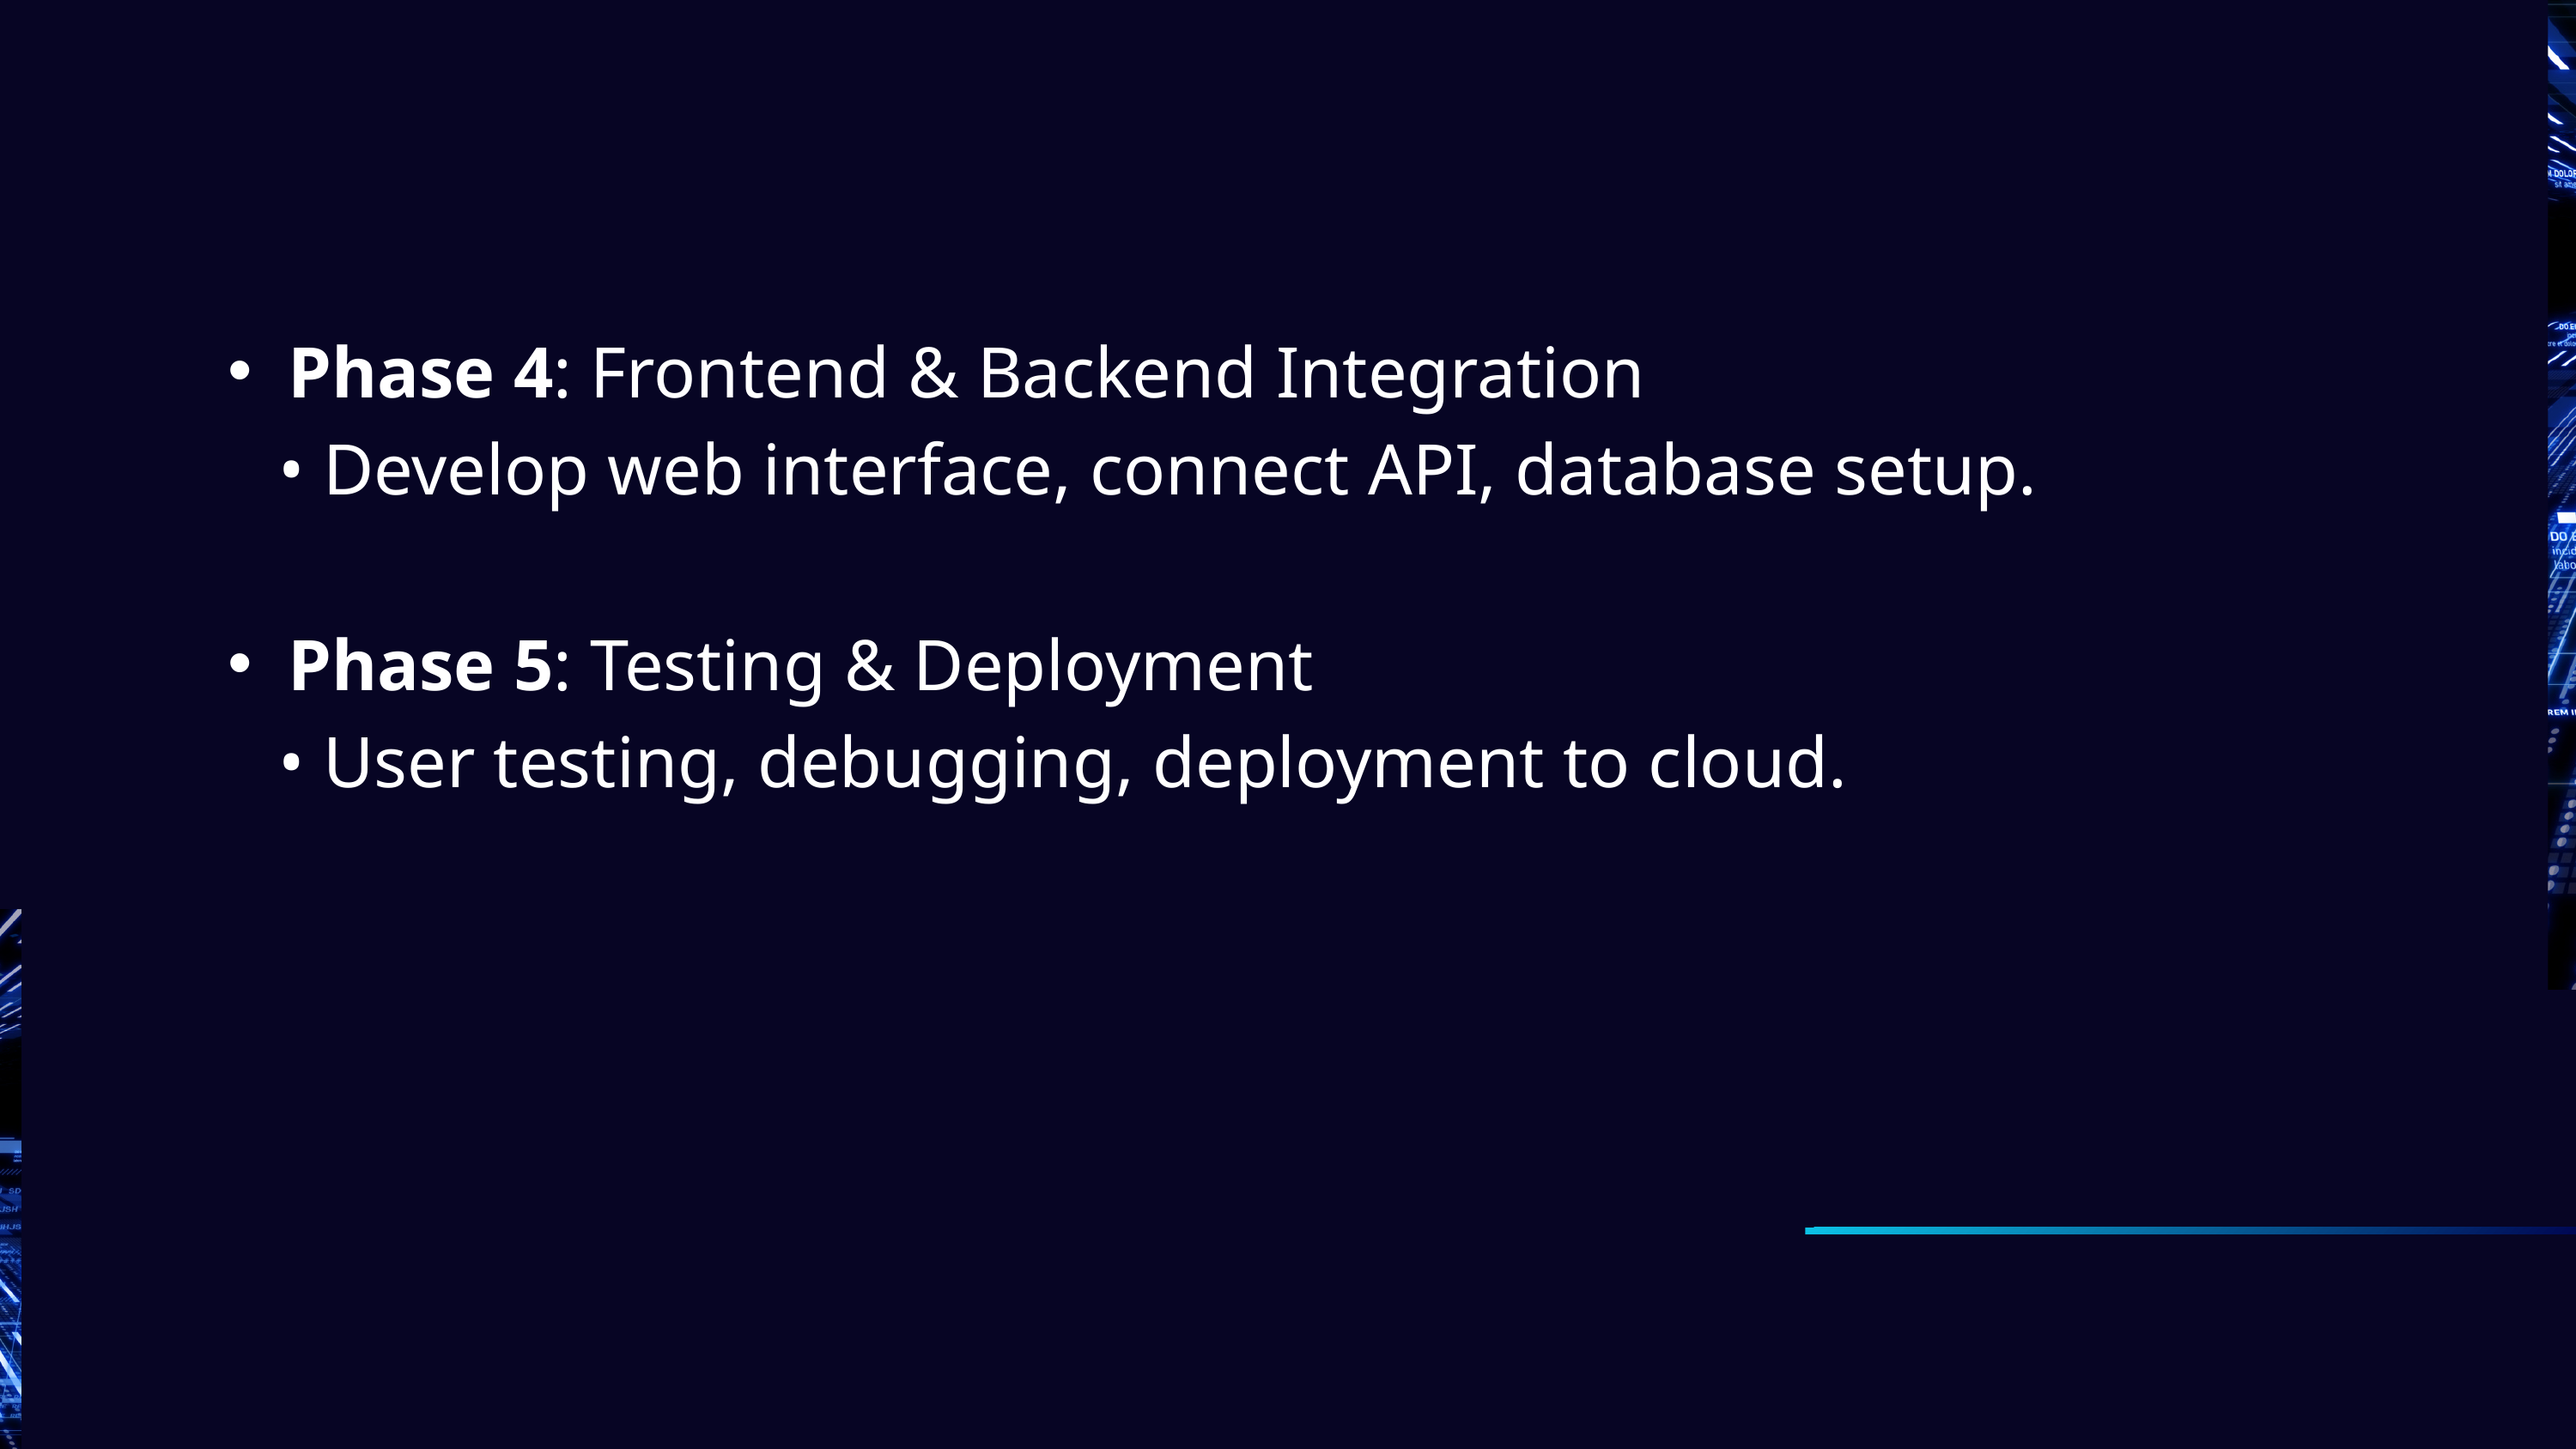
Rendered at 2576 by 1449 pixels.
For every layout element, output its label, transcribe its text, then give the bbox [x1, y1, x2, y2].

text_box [0, 909, 22, 1449]
text_box Phase 4: Frontend & Backend Integration • Develop web interface, connect API, database setup. Phase 5: Testing & Deployment • User testing, debugging, deployment to cloud. [168, 313, 2293, 995]
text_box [2548, 0, 2576, 990]
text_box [1805, 1227, 2576, 1234]
